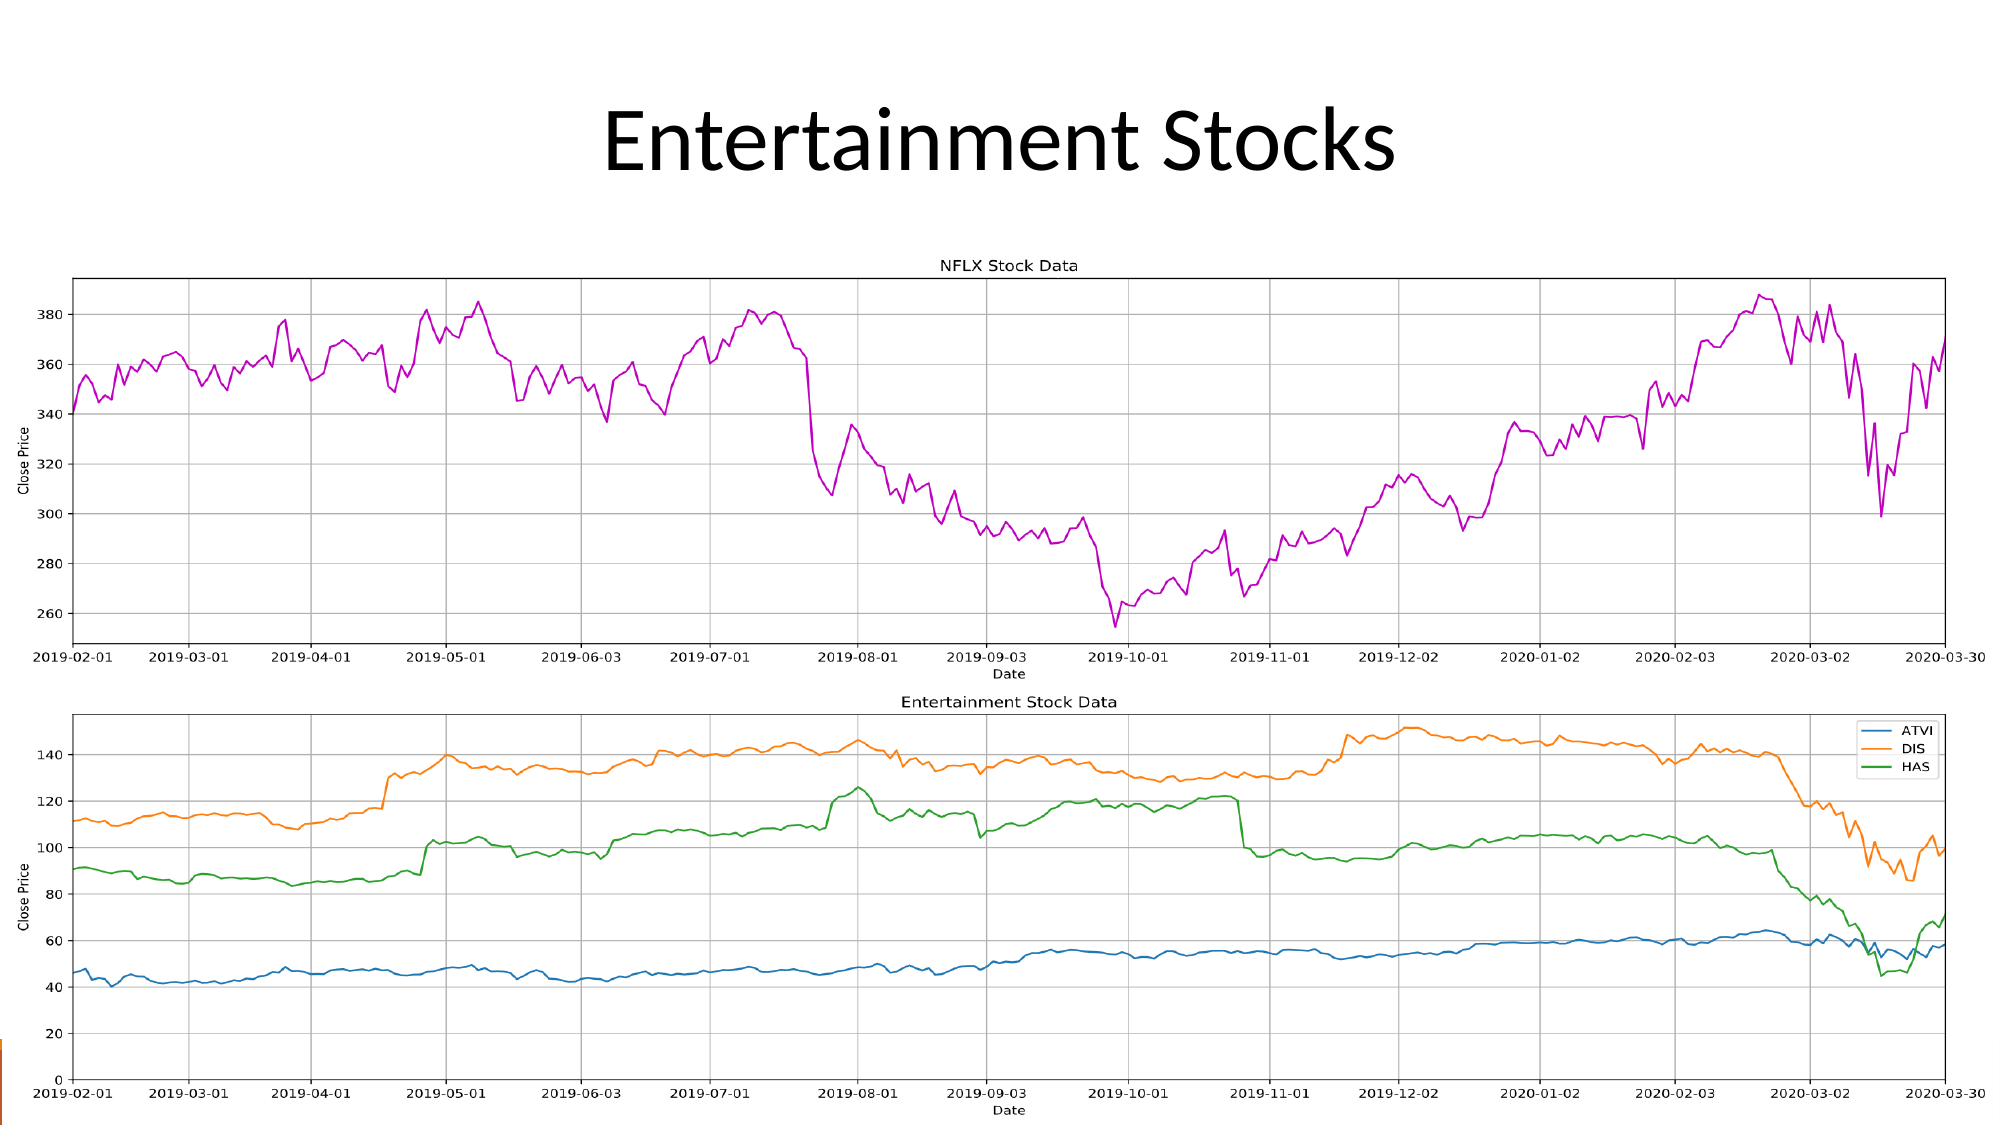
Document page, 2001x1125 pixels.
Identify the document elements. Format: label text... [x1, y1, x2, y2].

picture [1, 245, 2000, 1125]
text_box Entertainment Stocks [572, 71, 1428, 196]
